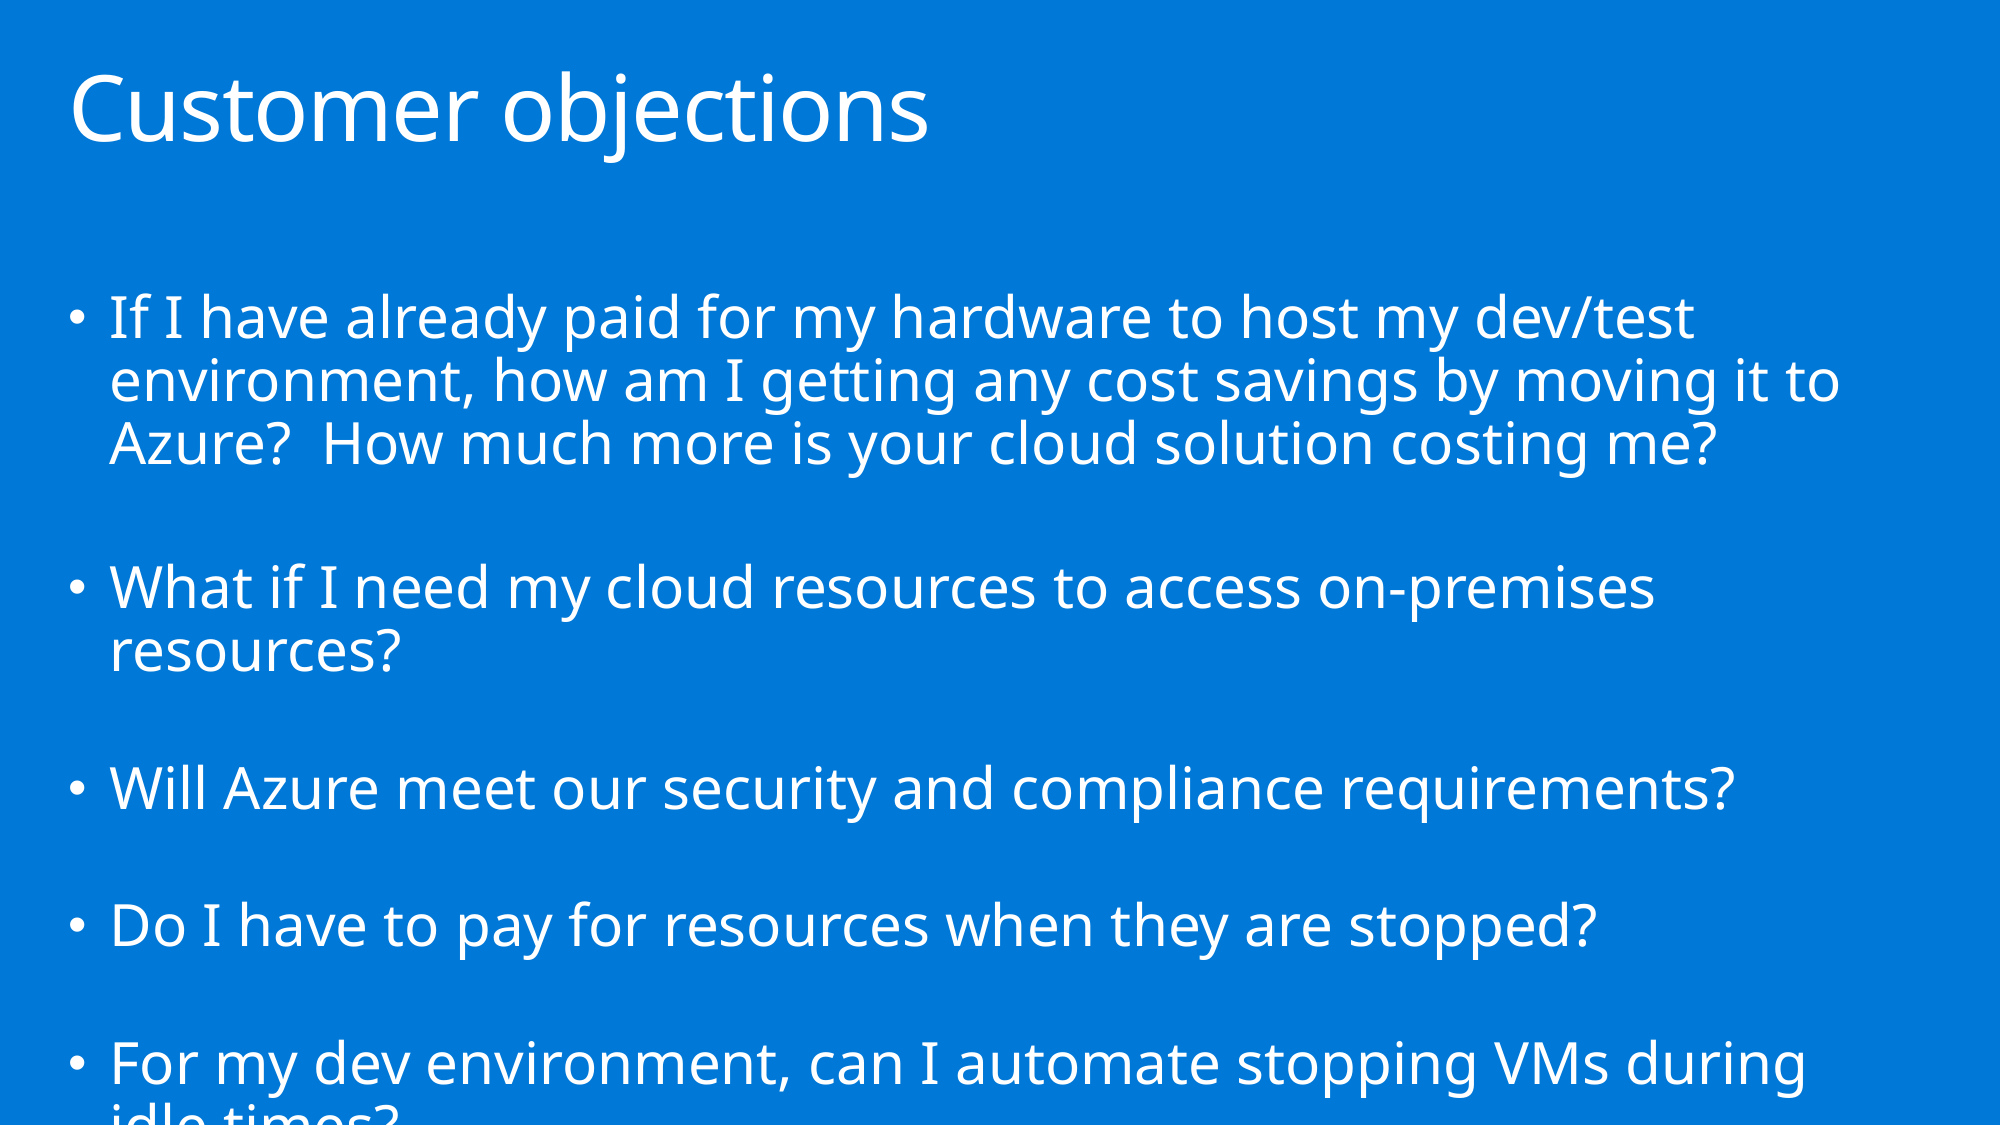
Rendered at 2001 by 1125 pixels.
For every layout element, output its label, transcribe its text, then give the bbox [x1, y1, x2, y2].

title Customer objections [44, 47, 1930, 195]
list If I have already paid for my hardware to host my dev/test environment, how am I getting any cost savings by moving it to Azure? How much more is your cloud solution costing me? What if I need my cloud resources to access on-premises resources? Will Azure meet our security and compliance requirements? Do I have to pay for resources when they are stopped? For my dev environment, can I automate stopping VMs during idle times? [44, 272, 1946, 1060]
